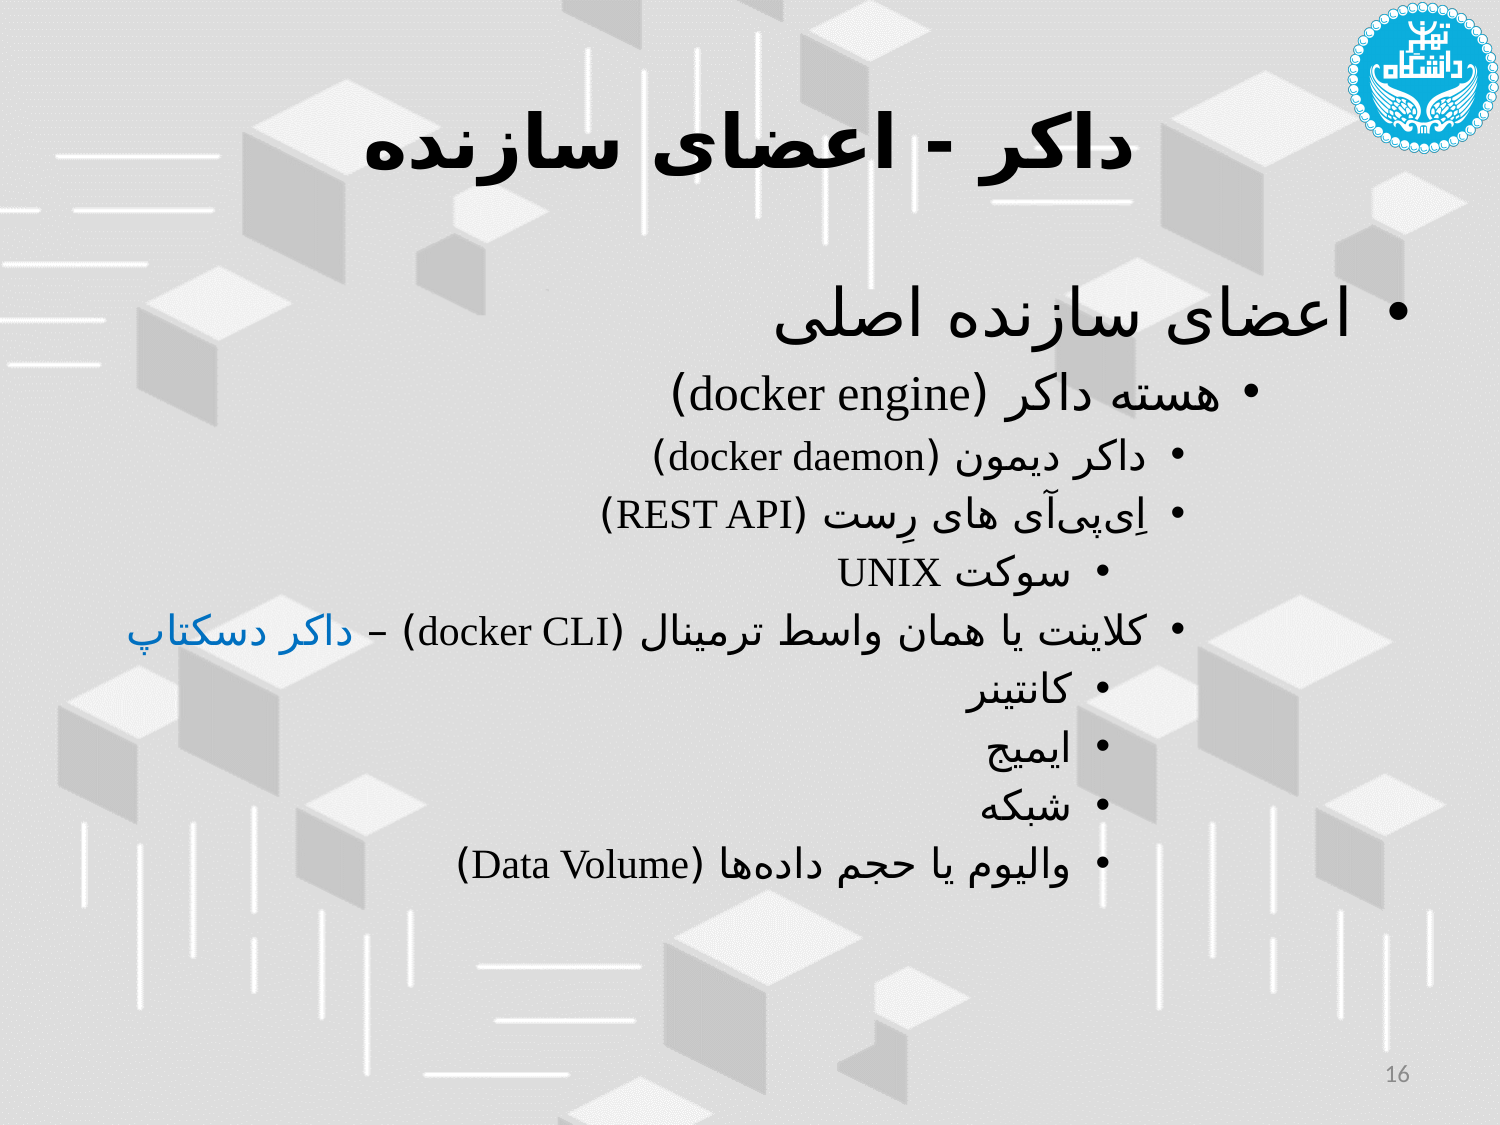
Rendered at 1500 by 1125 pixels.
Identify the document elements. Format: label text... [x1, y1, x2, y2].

title داکر - اعضای سازنده [75, 45, 1425, 233]
picture [0, 0, 1500, 1125]
list اعضای سازنده اصلی هسته داکر (docker engine) داکر دیمون (docker daemon) اِی‌پی‌آی های رِست (REST API) سوکت UNIX کلاینت یا همان واسط ترمینال (docker CLI) – داکر دسکتاپ کانتینر ایمیج شبکه والیوم یا حجم داده‌ها (Data Volume) [75, 262, 1425, 1005]
slide_number 16 [1074, 1042, 1425, 1103]
